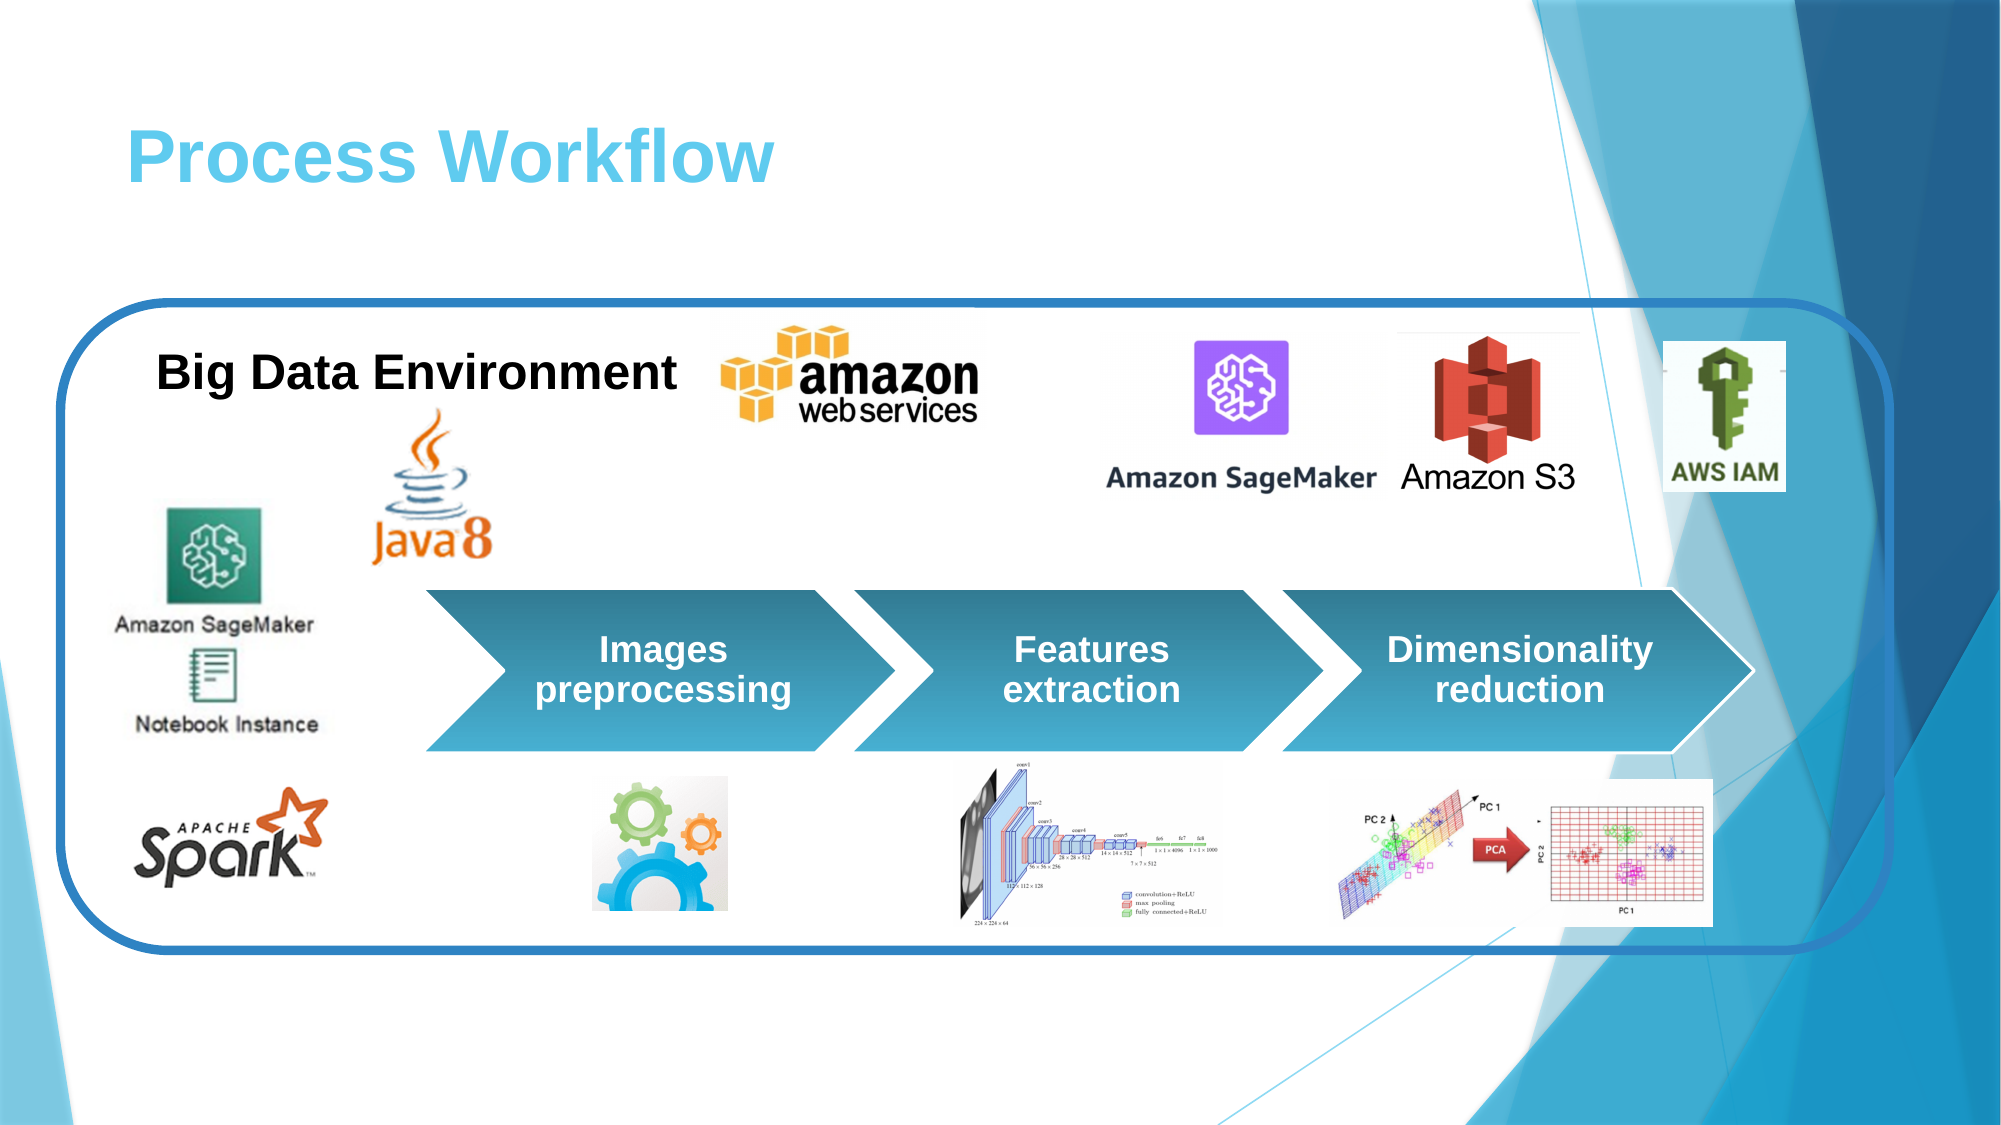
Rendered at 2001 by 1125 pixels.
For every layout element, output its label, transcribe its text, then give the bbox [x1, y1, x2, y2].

picture [107, 498, 338, 748]
picture [591, 775, 729, 912]
picture [363, 403, 499, 582]
picture [686, 892, 696, 912]
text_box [420, 587, 1756, 754]
text_box [58, 301, 1891, 952]
picture [626, 870, 680, 912]
picture [953, 759, 1223, 928]
picture [710, 310, 987, 430]
picture [1396, 331, 1580, 492]
title Process Workflow [111, 99, 1522, 212]
picture [1100, 331, 1388, 502]
picture [1329, 778, 1714, 928]
picture [1662, 341, 1787, 493]
picture [110, 771, 342, 904]
text_box Big Data Environment [141, 332, 693, 407]
